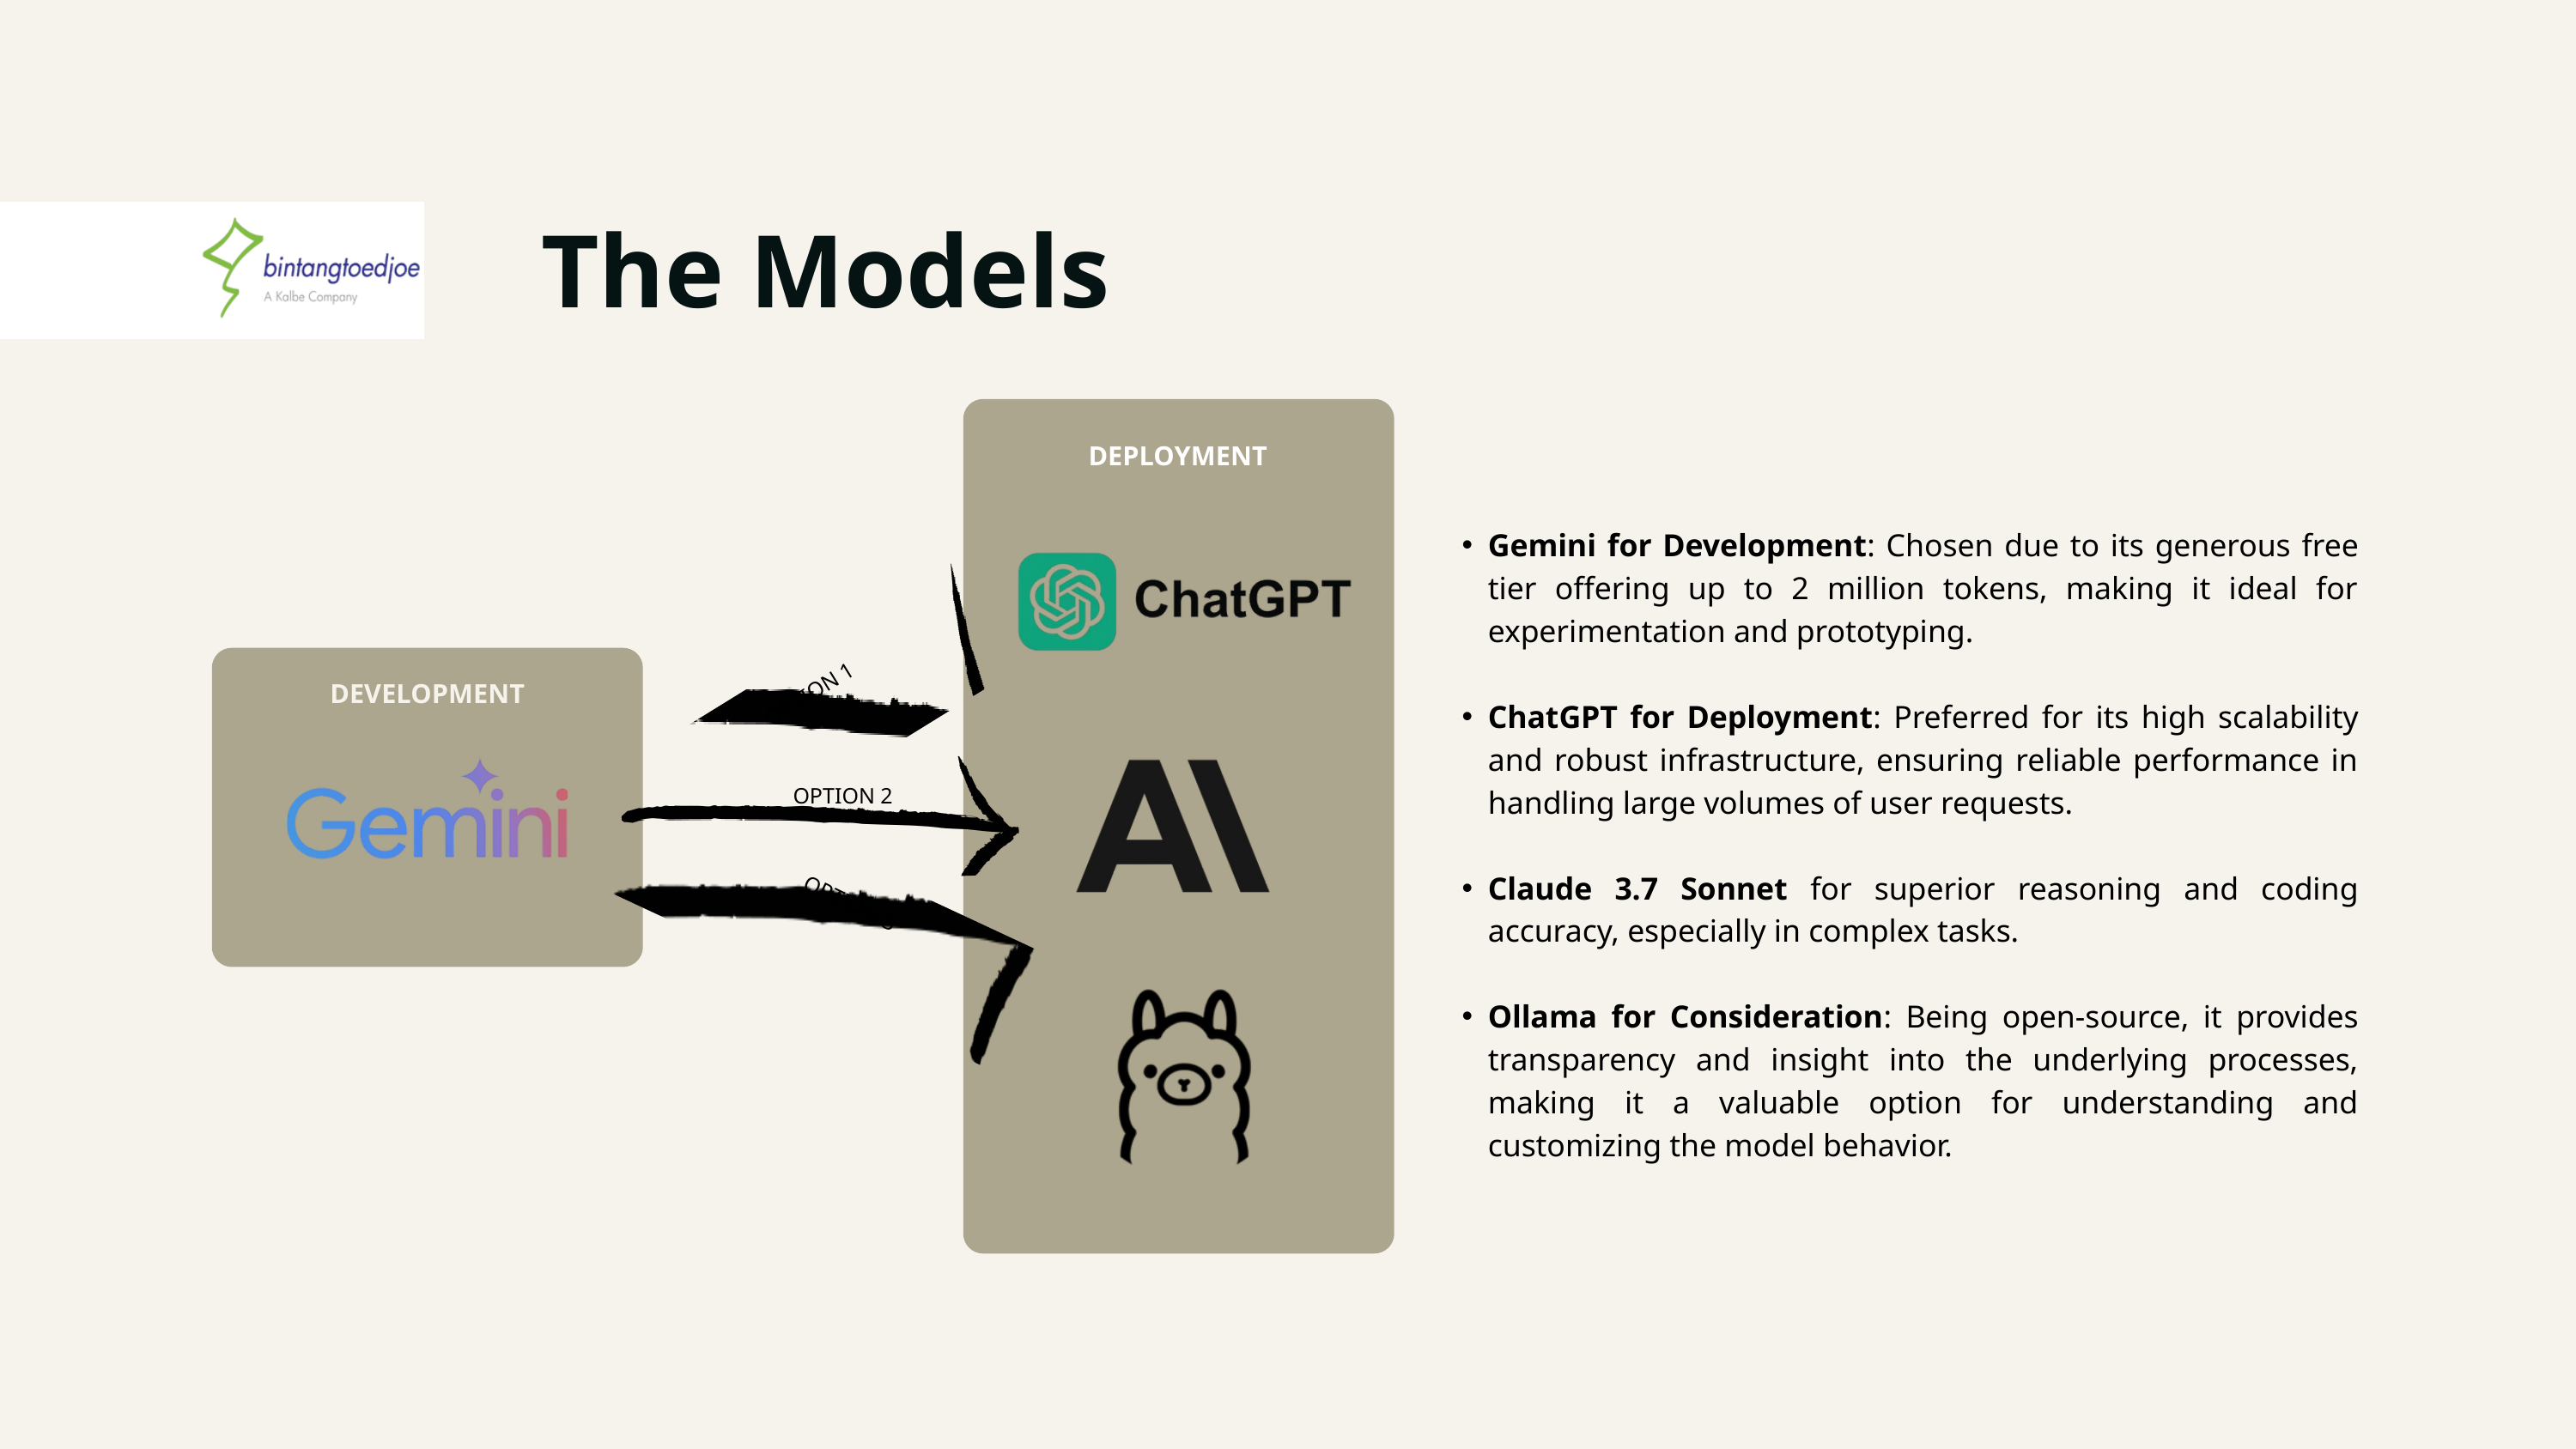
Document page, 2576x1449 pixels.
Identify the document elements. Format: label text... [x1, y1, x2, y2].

text_box The Models [540, 187, 2035, 328]
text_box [0, 202, 424, 339]
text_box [963, 398, 1394, 1254]
text_box [647, 771, 958, 1055]
text_box [192, 187, 428, 354]
text_box Gemini for Development: Chosen due to its generous free tier offering up to 2 million tokens, making it ideal for experimentation and prototyping. ChatGPT for Deployment: Preferred for its high scalability and robust infrastructure, ensuring reliable performance in handling large volumes of user requests. Claude 3.7 Sonnet for superior reasoning and coding accuracy, especially in complex tasks. Ollama for Consideration: Being open-source, it provides transparency and insight into the underlying processes, making it a valuable option for understanding and customizing the model behavior. [1436, 520, 2360, 1206]
text_box OPTION 3 [775, 853, 927, 949]
text_box OPTION 1 [734, 638, 882, 745]
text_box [211, 647, 643, 967]
text_box [768, 755, 958, 879]
text_box OPTION 2 [766, 778, 920, 809]
text_box [647, 562, 958, 823]
